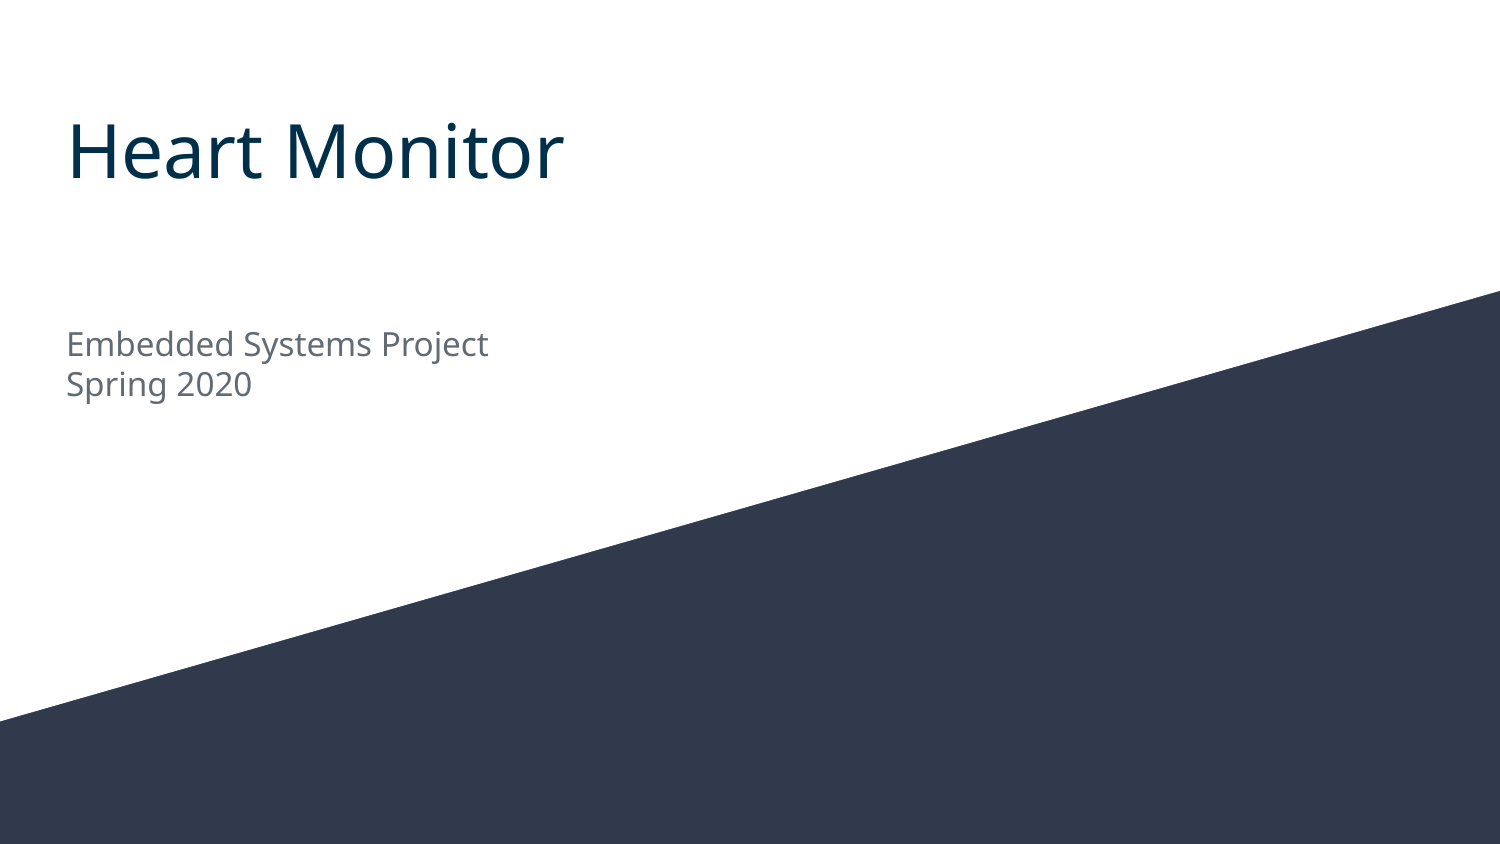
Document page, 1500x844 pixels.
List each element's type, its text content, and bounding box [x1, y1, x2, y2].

subtitle Embedded Systems Project Spring 2020 [51, 308, 748, 430]
title Heart Monitor [51, 88, 1449, 299]
